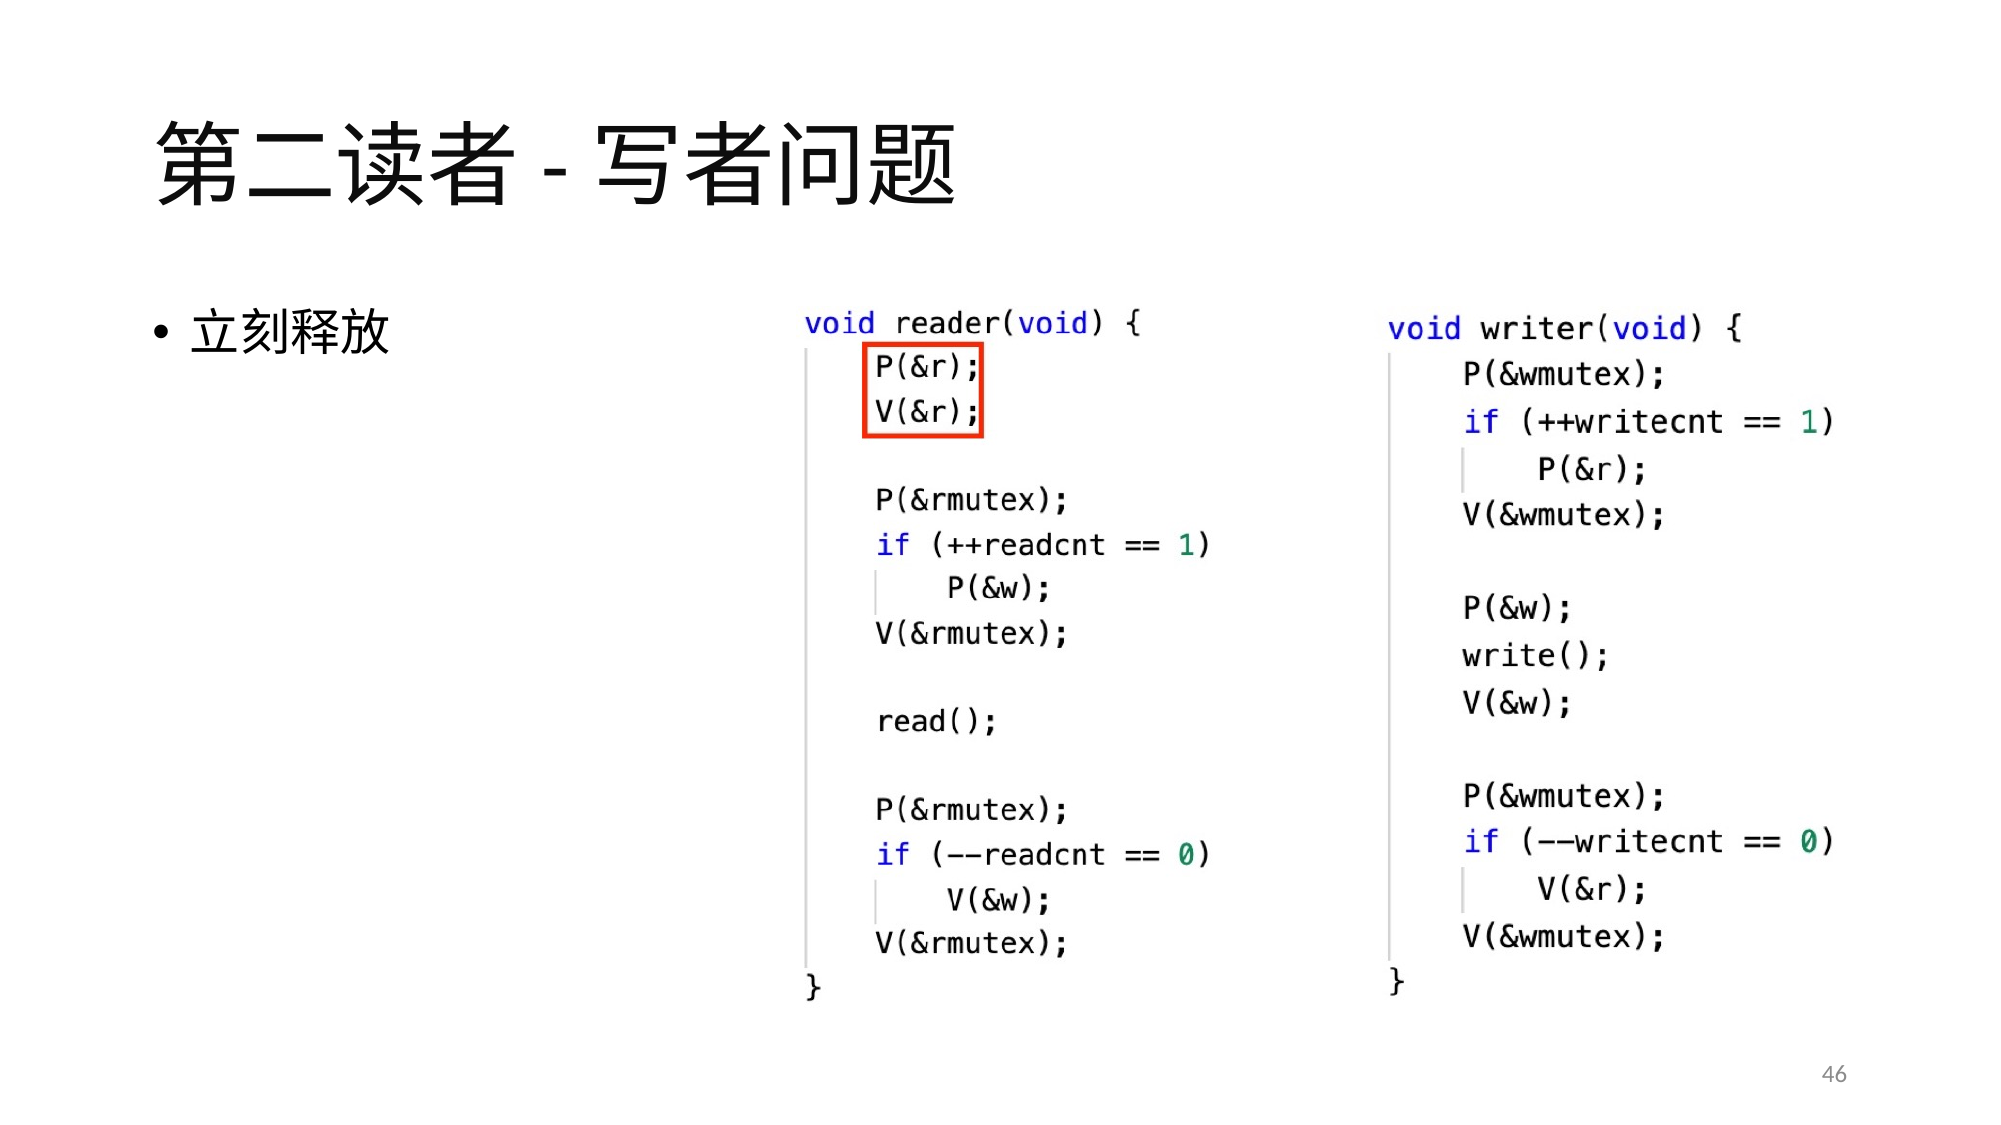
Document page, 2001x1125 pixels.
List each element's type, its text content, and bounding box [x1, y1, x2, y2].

slide_number 46 [1412, 1042, 1863, 1103]
picture [796, 306, 1863, 1021]
list 立刻释放 [137, 299, 1863, 1014]
title 第二读者-写者问题 [137, 59, 1863, 278]
